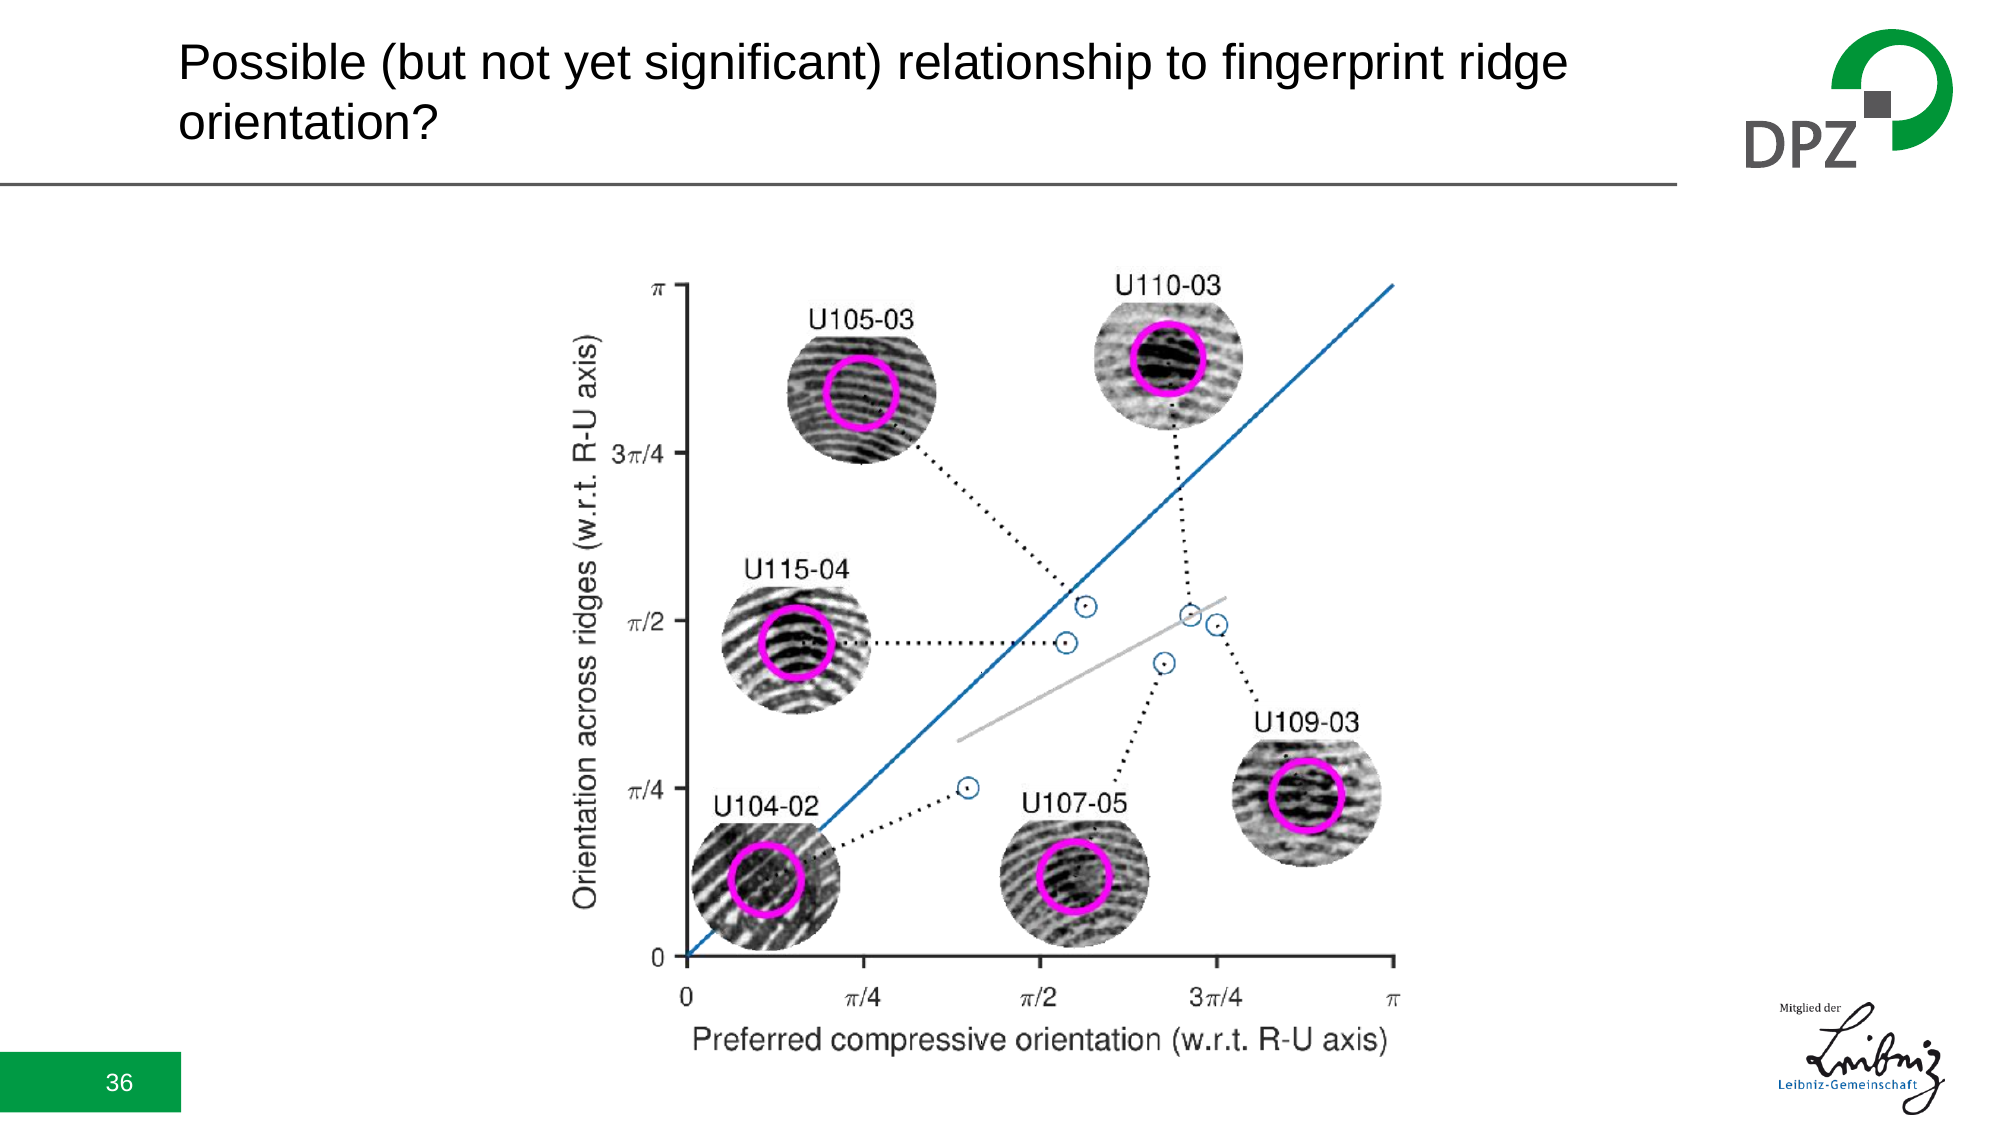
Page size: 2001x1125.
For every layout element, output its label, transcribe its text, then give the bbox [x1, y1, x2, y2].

picture [1779, 1002, 1945, 1115]
picture [509, 200, 1490, 1083]
slide_number 36 [0, 1058, 149, 1123]
title Possible (but not yet significant) relationship to fingerprint ridge orientation? [163, 42, 1650, 137]
